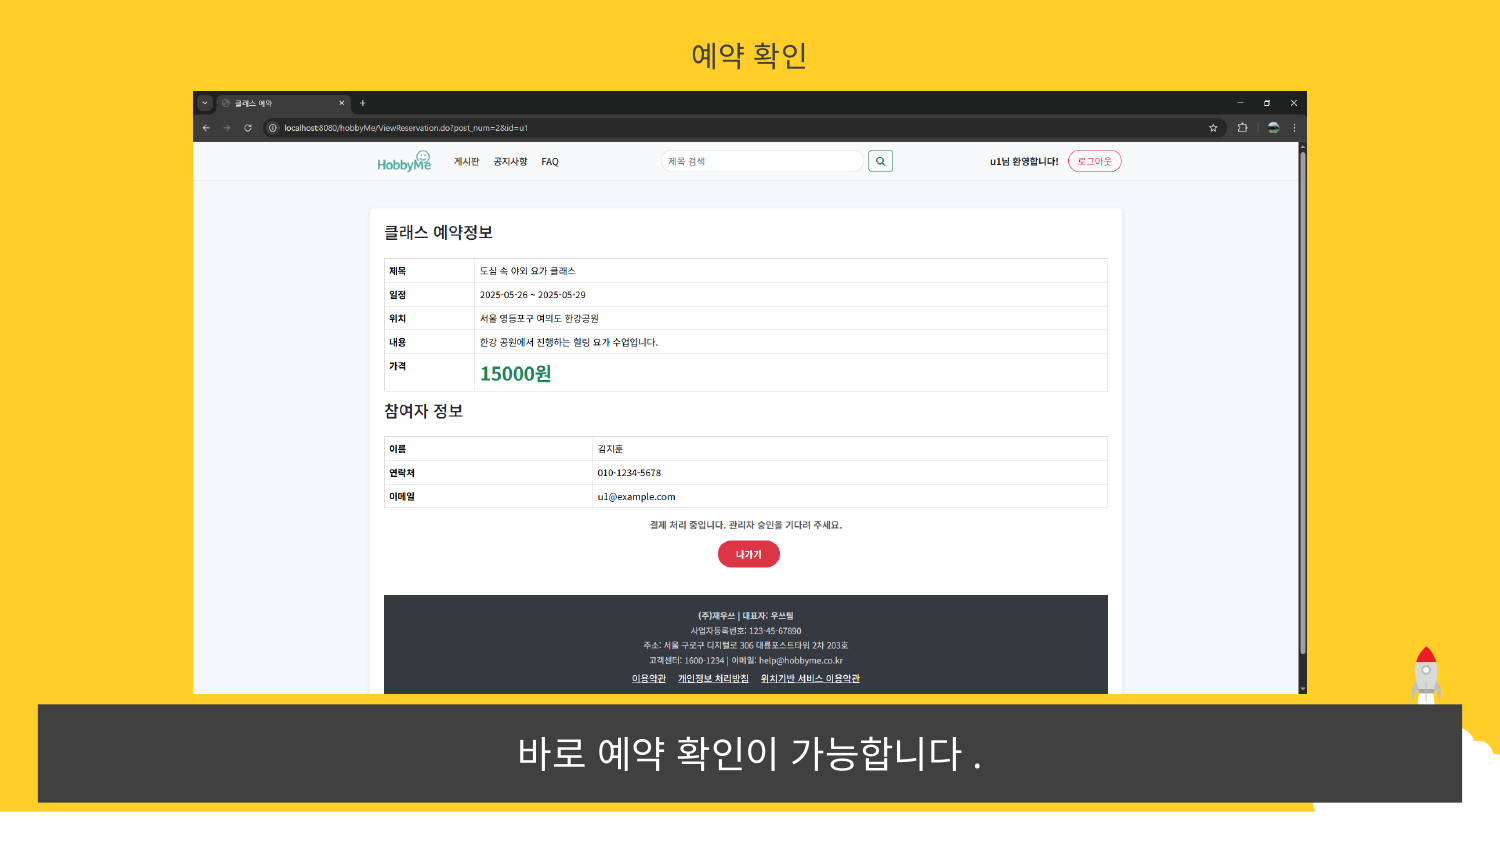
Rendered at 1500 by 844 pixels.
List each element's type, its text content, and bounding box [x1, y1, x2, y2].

text_box 바로 예약 확인이 가능합니다. [36, 702, 1464, 805]
list 예약 확인 [0, 8, 1500, 103]
picture [193, 90, 1307, 694]
